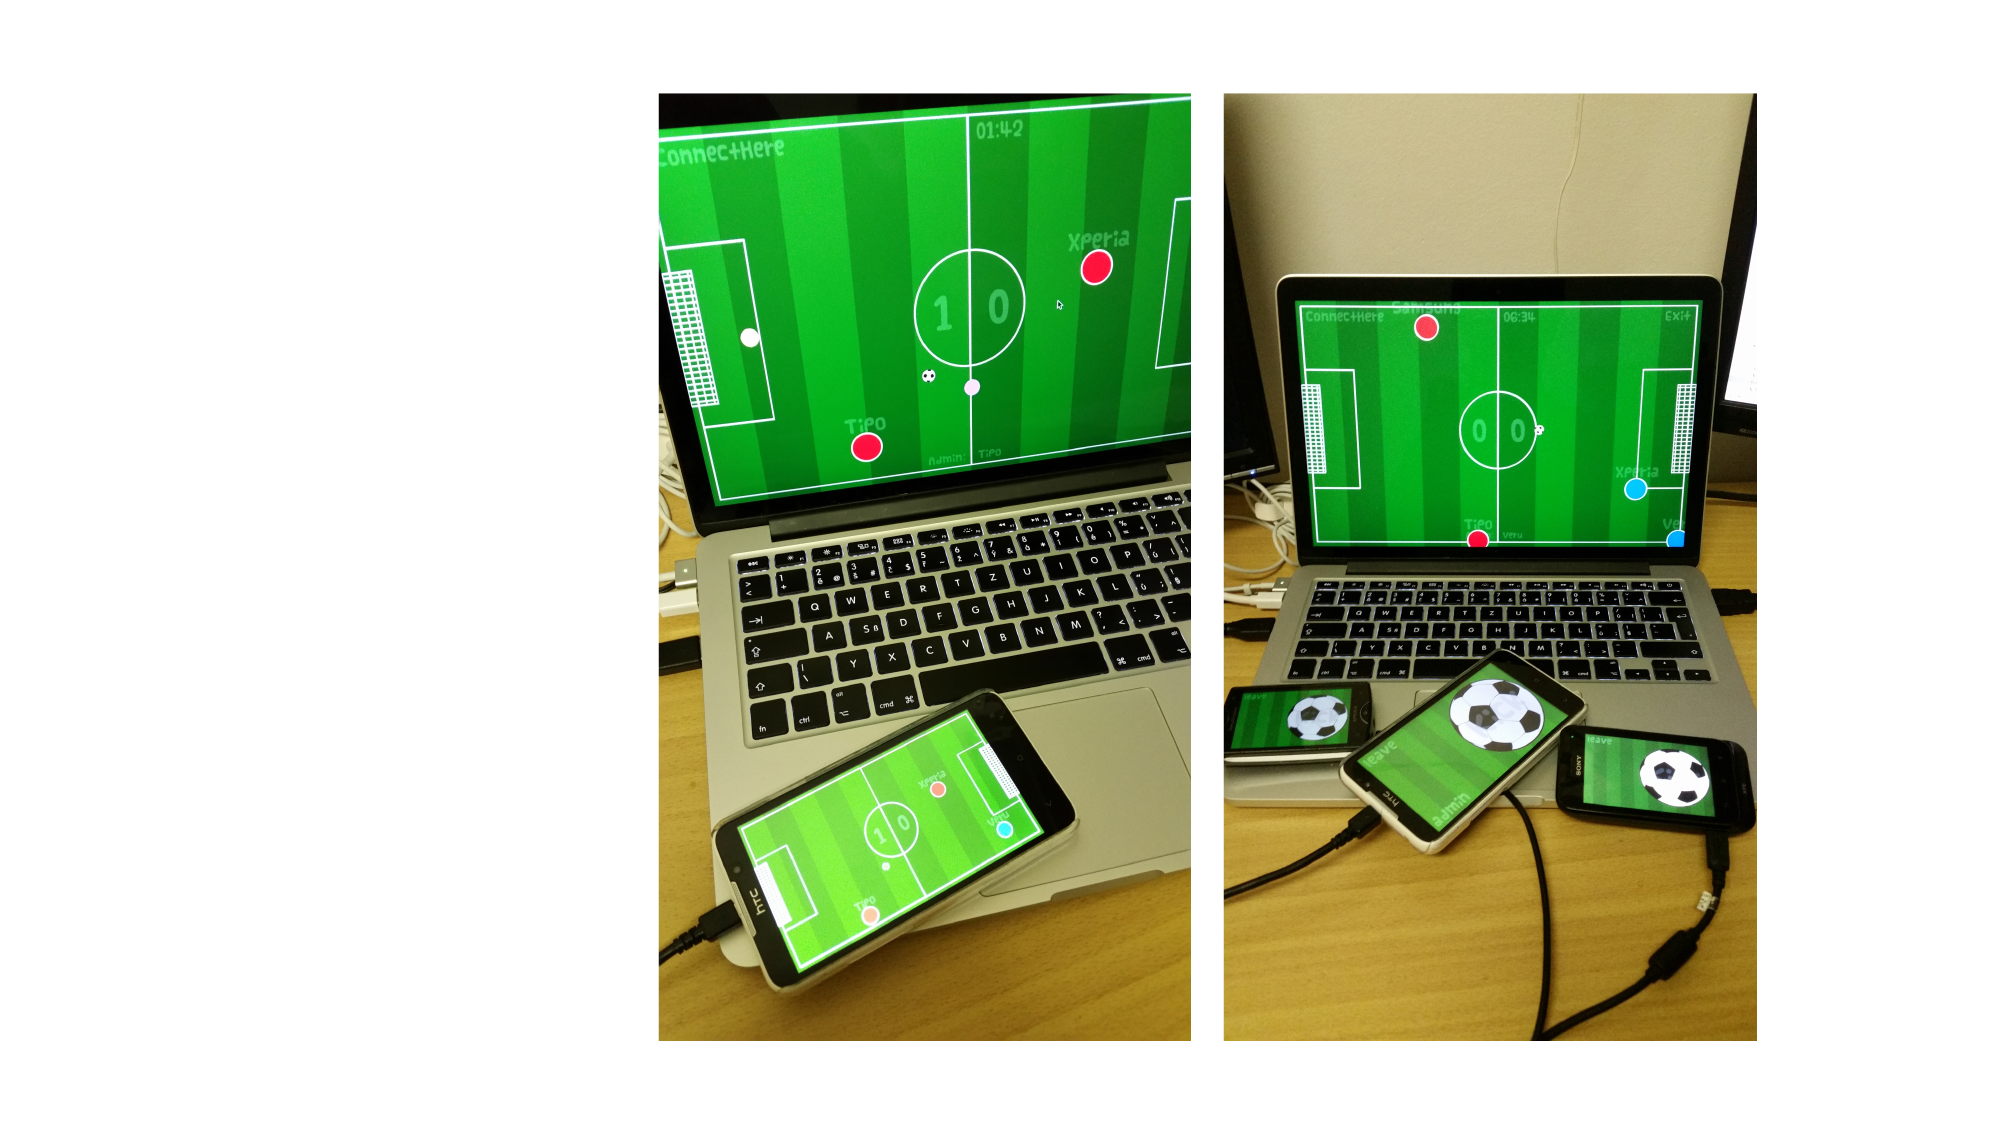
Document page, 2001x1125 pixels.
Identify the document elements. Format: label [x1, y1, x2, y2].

picture [451, 95, 1964, 1041]
